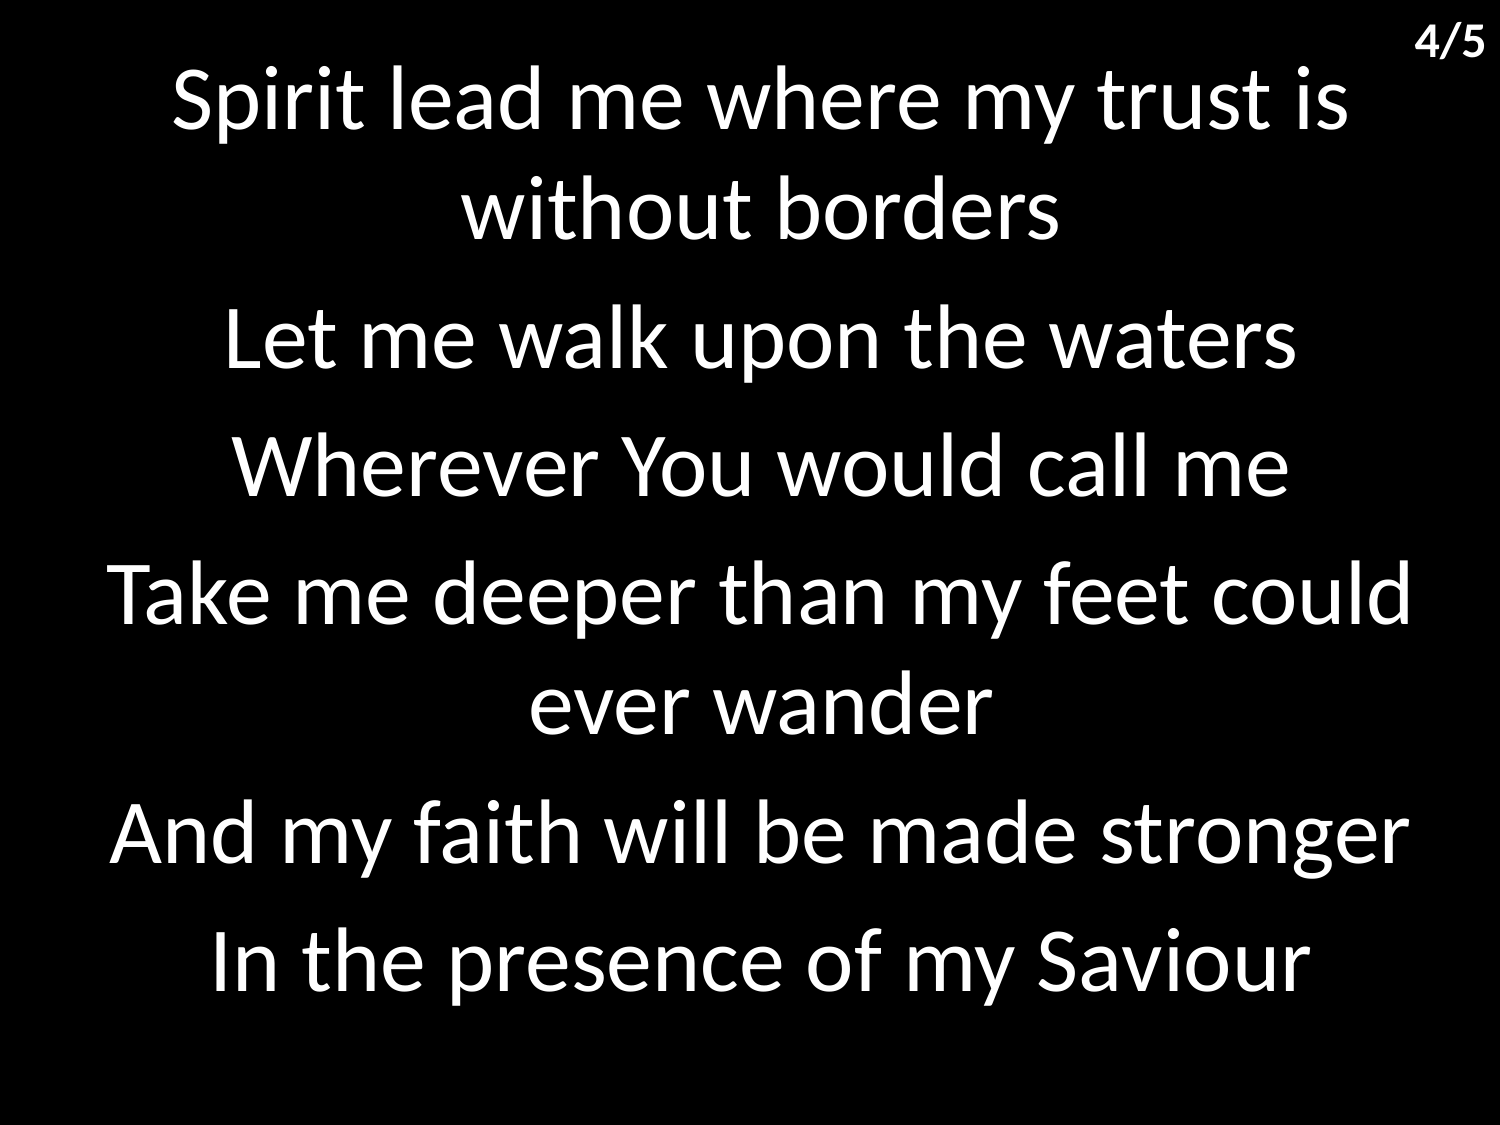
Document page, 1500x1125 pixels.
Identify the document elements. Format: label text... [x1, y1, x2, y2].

subtitle Spirit lead me where my trust is without borders Let me walk upon the waters Wherever You would call me Take me deeper than my feet could ever wander And my faith will be made stronger In the presence of my Saviour [53, 30, 1471, 1094]
text_box 4/5 [1399, 0, 1500, 75]
